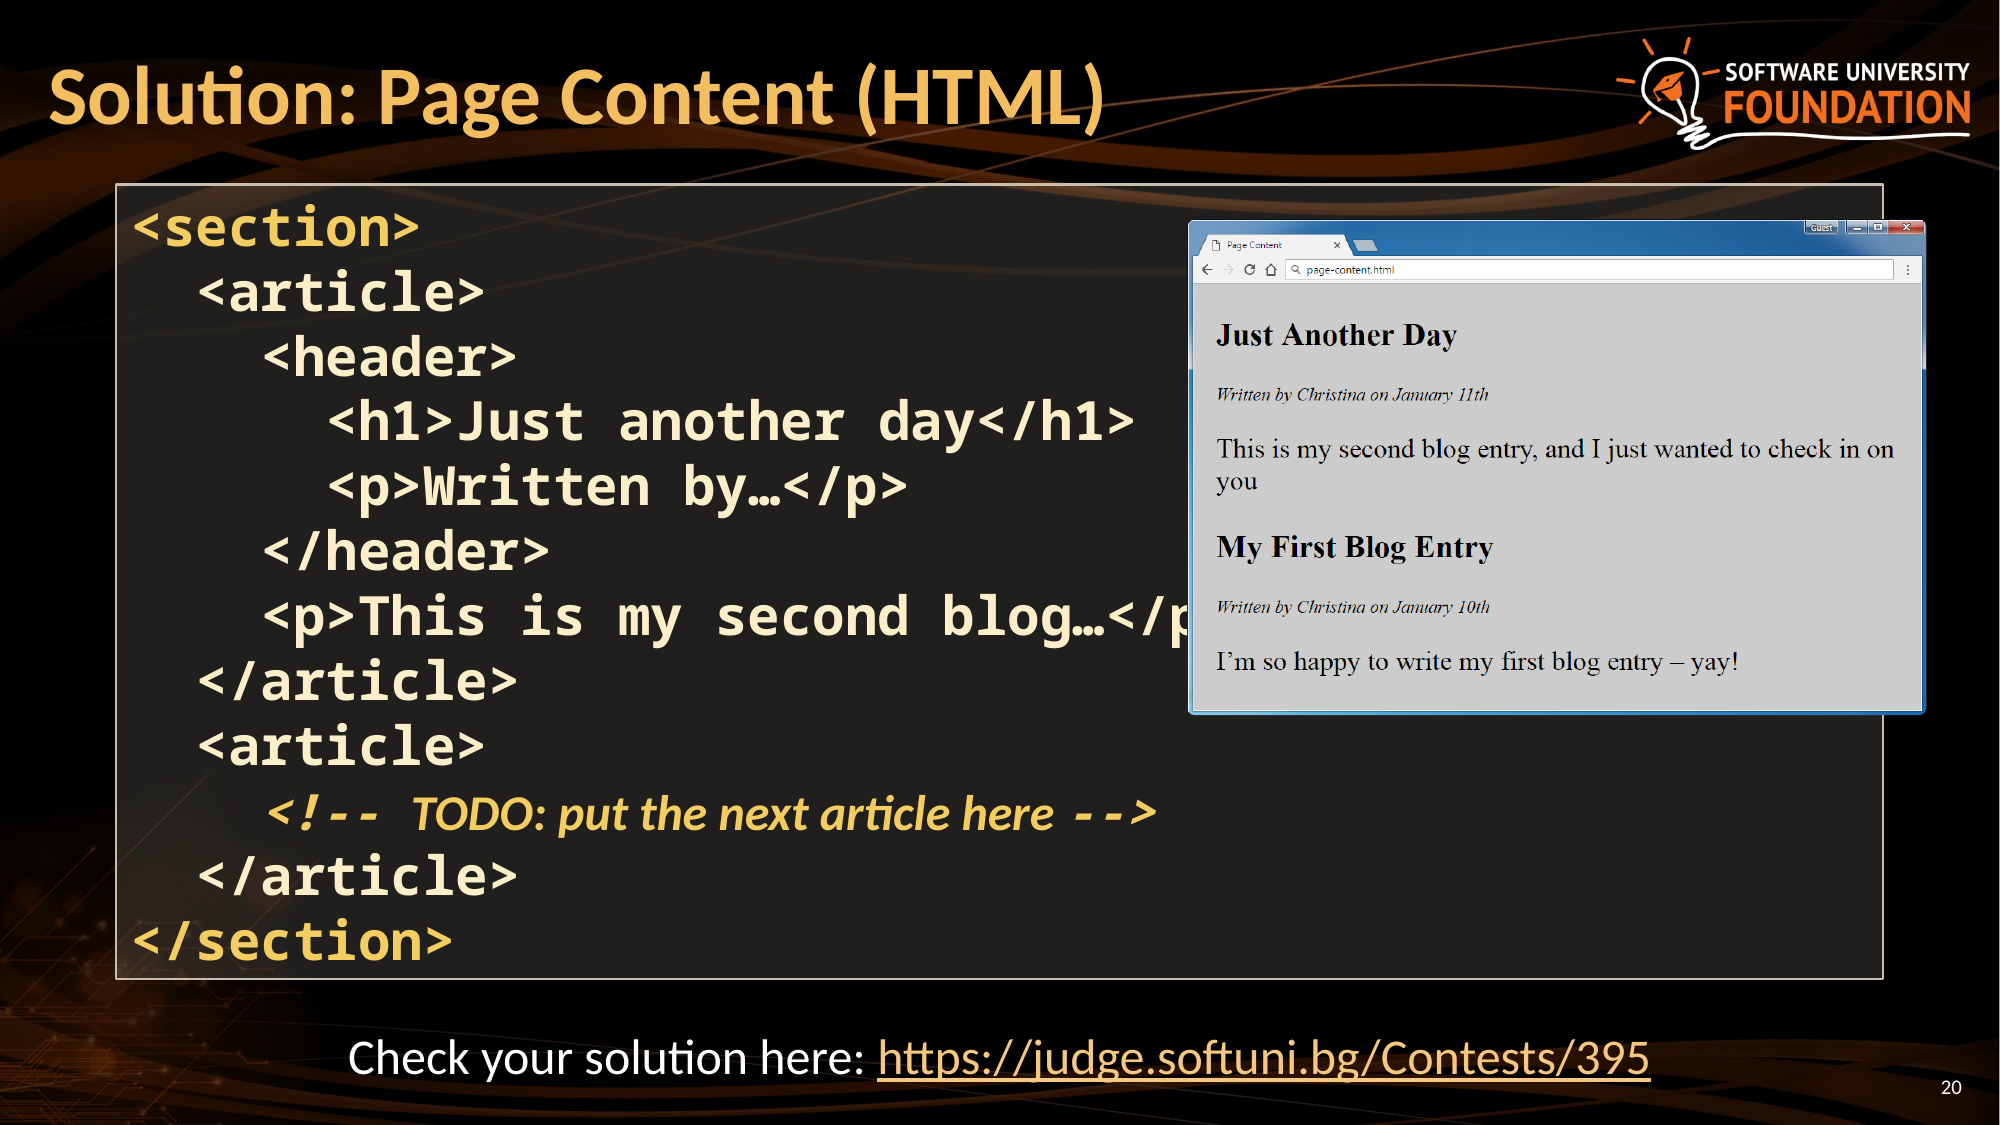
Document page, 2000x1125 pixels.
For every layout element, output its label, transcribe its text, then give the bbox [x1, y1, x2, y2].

title Solution: Page Content (HTML) [30, 6, 1602, 189]
text_box <section> <article> <header> <h1>Just another day</h1> <p>Written by…</p> </header> <p>This is my second blog…</p> </article> <article> <!-- TODO: put the next article here --> </article> </section> [116, 184, 1884, 979]
slide_number 20 [1897, 1070, 1968, 1103]
picture [0, 0, 2000, 1125]
text_box Check your solution here: https://judge.softuni.bg/Contests/395 [96, 1017, 1903, 1093]
